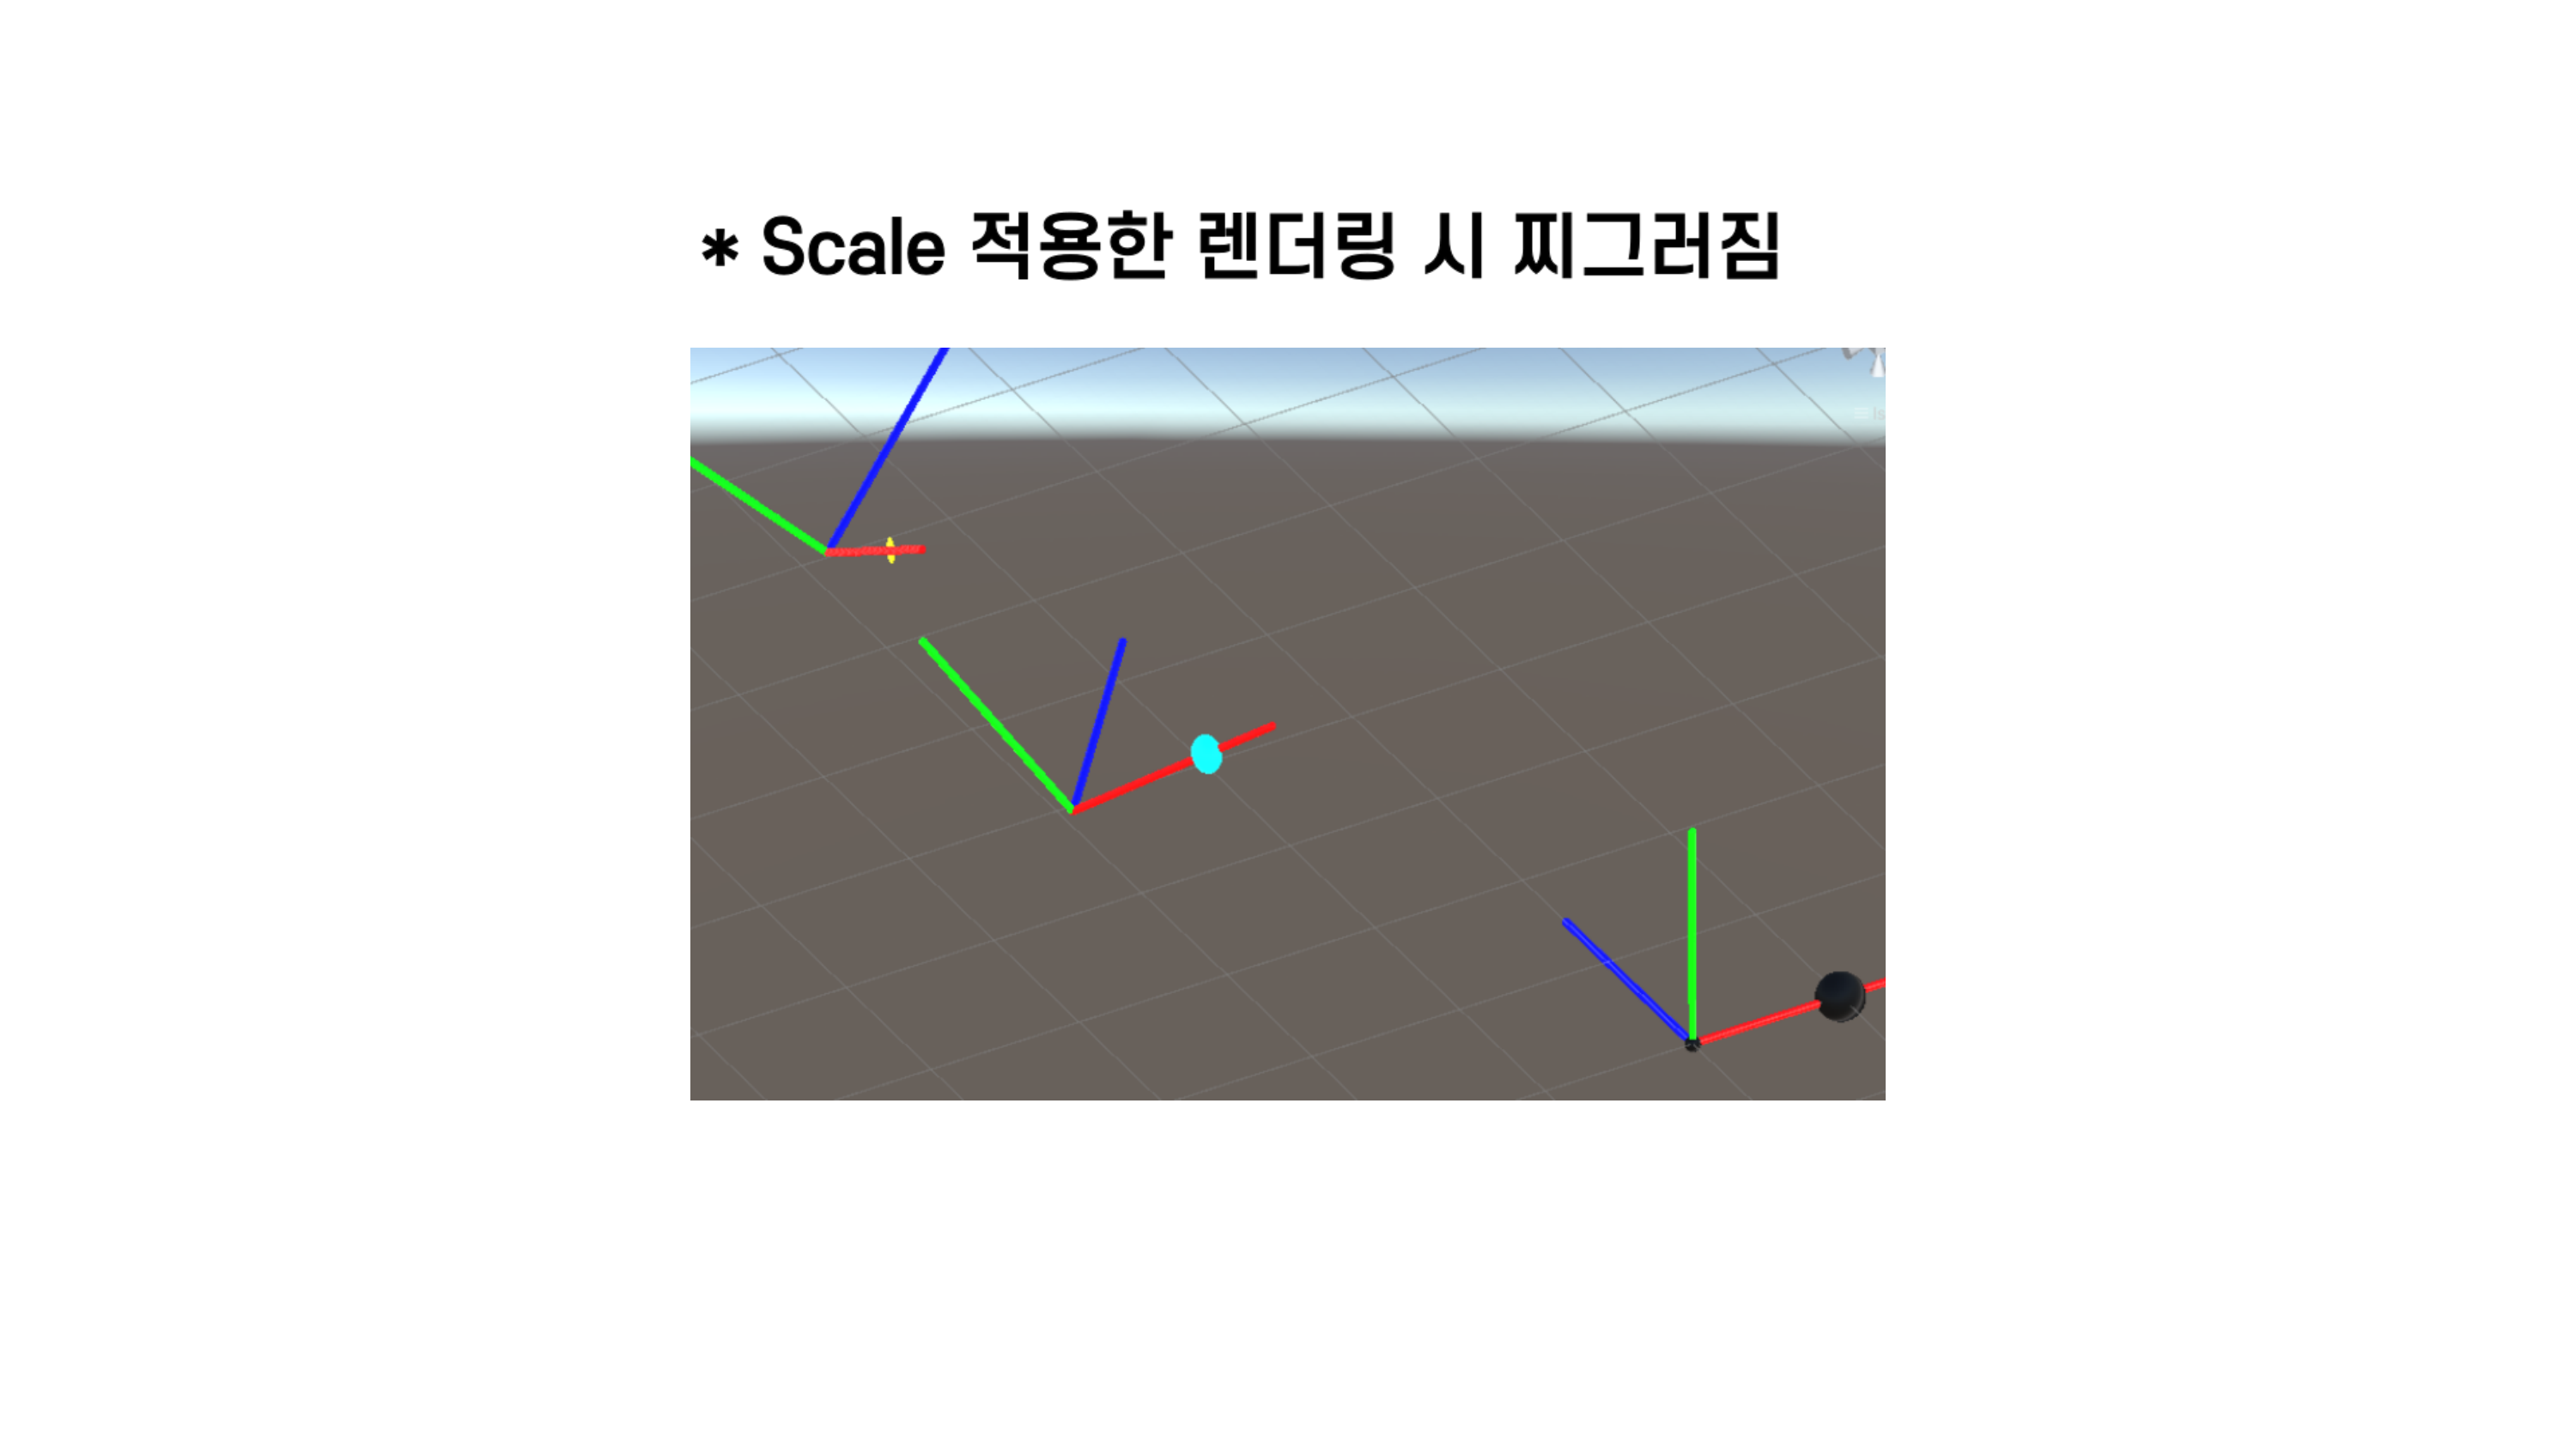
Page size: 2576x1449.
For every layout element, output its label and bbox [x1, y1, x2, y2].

text_box [690, 369, 1886, 1100]
picture [192, 173, 2097, 361]
